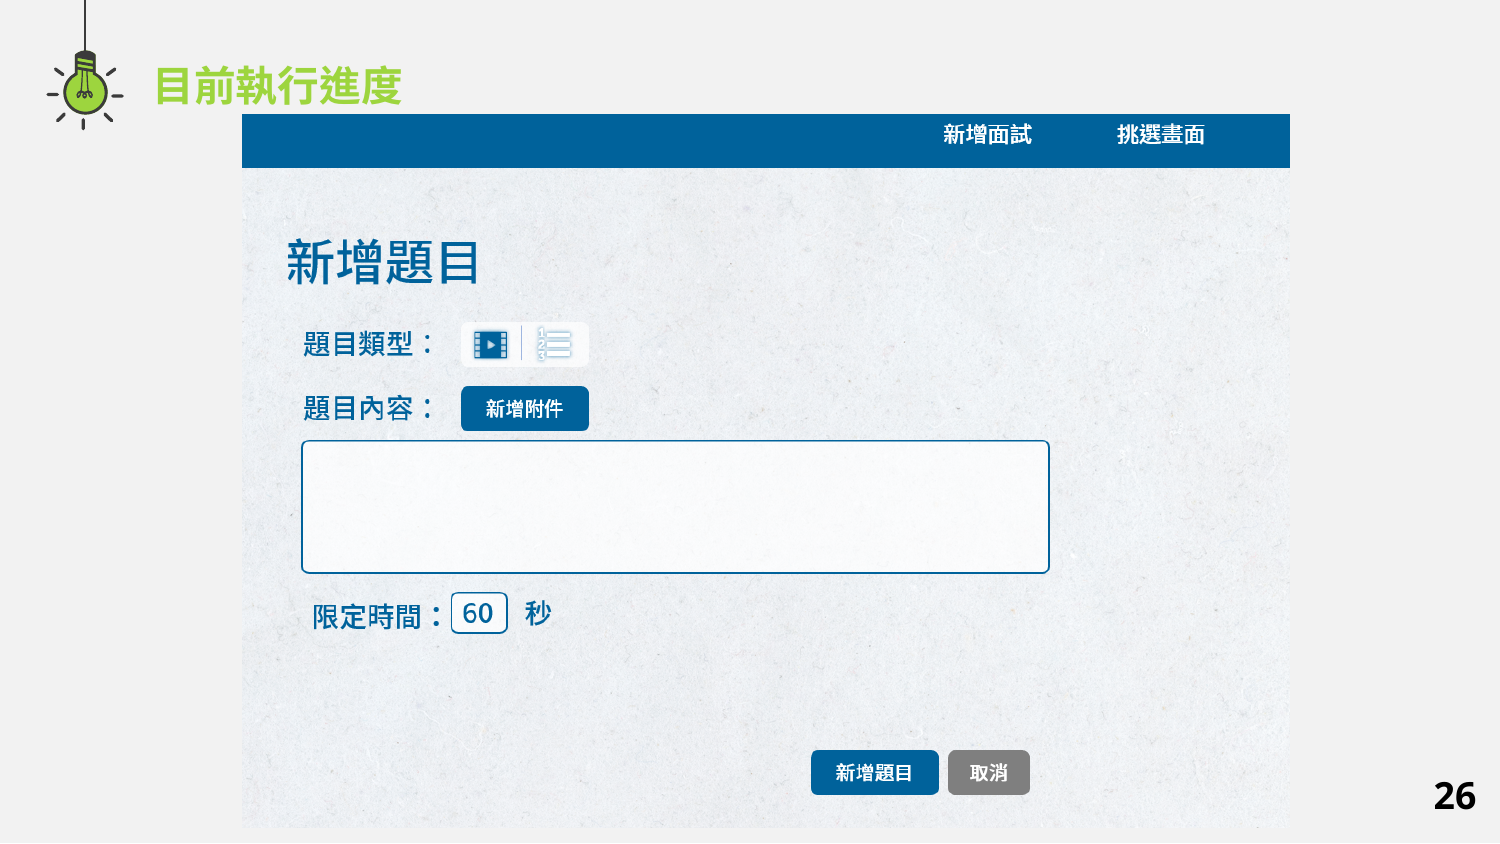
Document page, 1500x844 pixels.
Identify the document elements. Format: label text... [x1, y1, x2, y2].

text_box 目前執行進度 [137, 52, 418, 118]
text_box 26 [1419, 764, 1492, 824]
picture [241, 114, 1290, 828]
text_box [46, 0, 124, 131]
